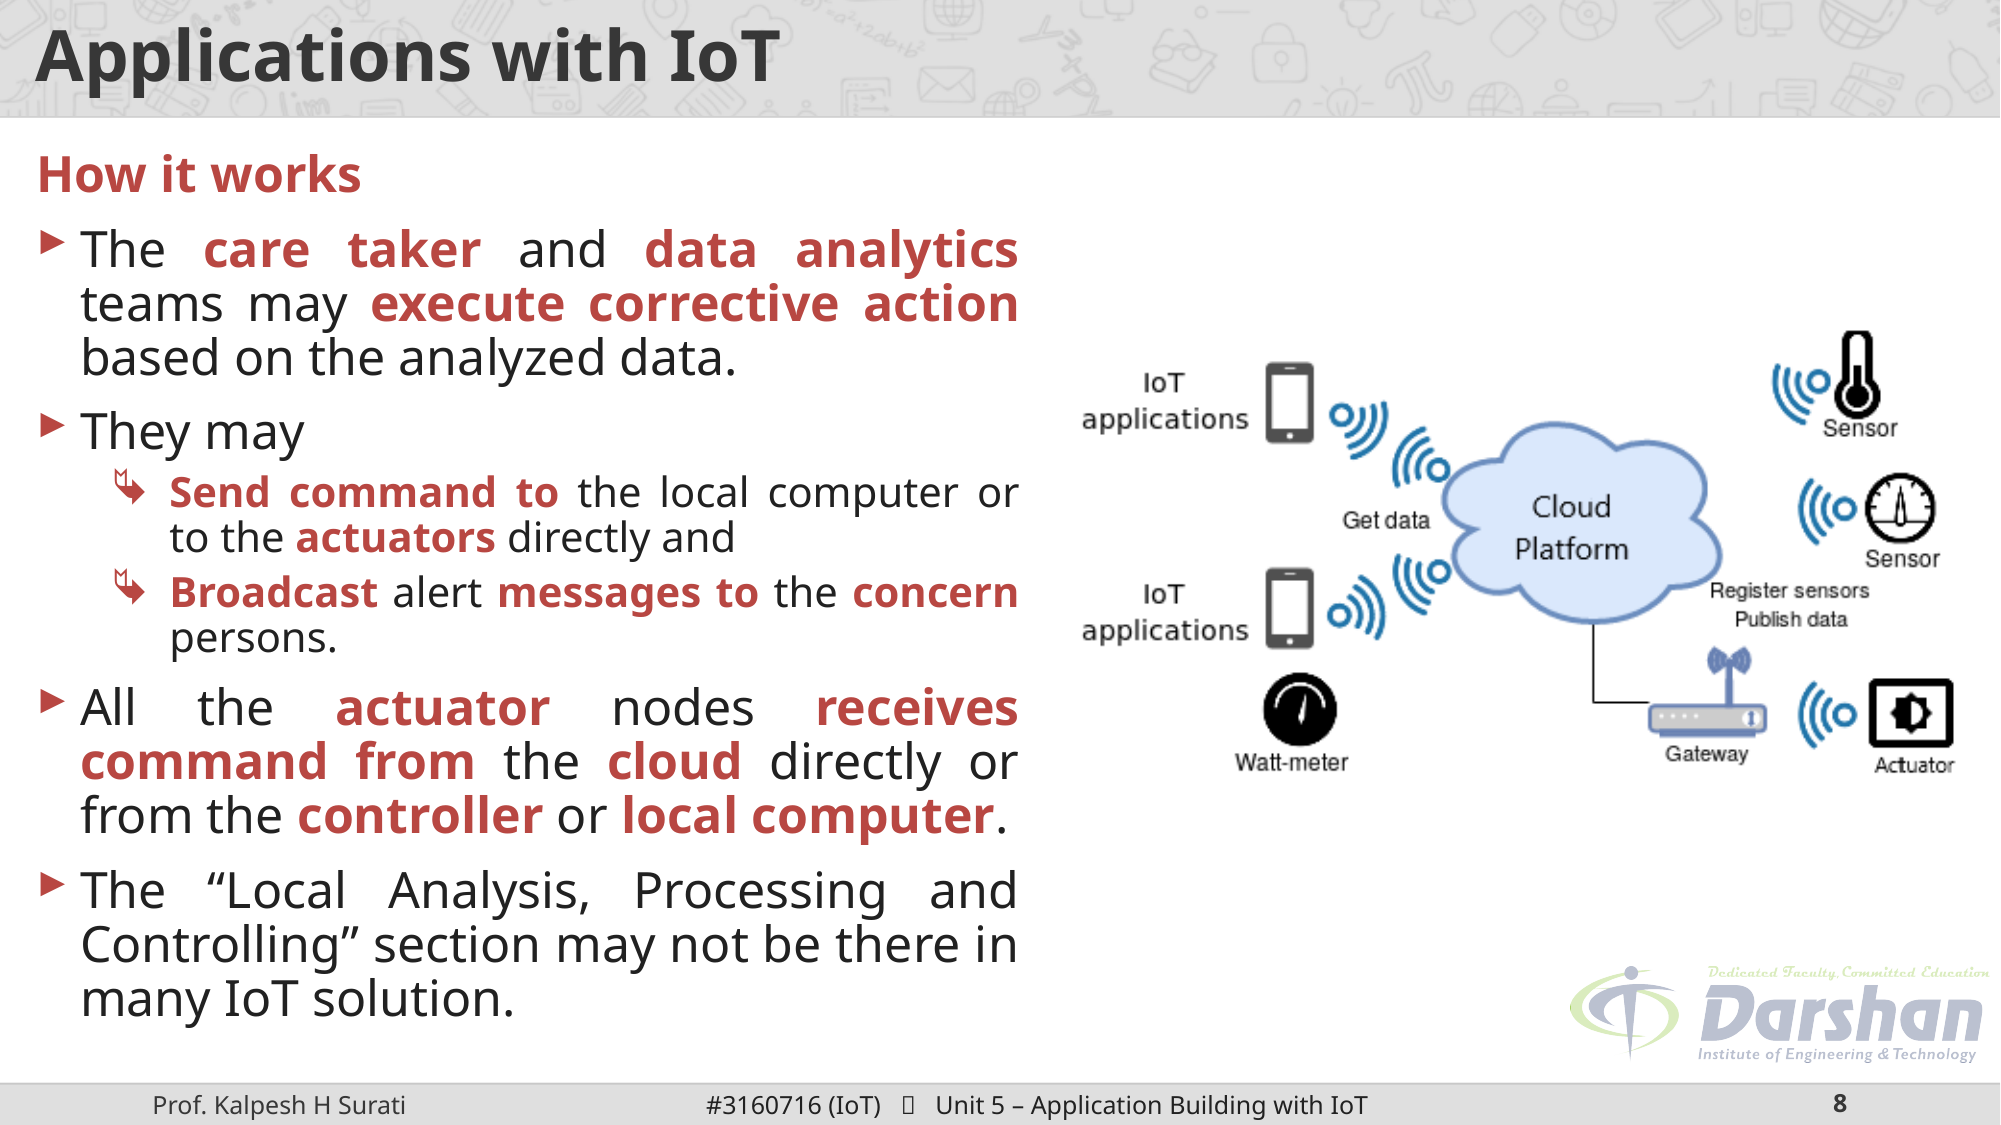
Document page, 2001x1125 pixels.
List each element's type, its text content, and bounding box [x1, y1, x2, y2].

picture [1078, 312, 2000, 800]
list How it works The care taker and data analytics teams may execute corrective action based on the analyzed data. They may Send command to the local computer or to the actuators directly and Broadcast alert messages to the concern persons. All the actuator nodes receives command from the cloud directly or from the controller or local computer. The “Local Analysis, Processing and Controlling” section may not be there in many IoT solution. [21, 141, 1035, 1074]
title Applications with IoT [0, 0, 2000, 117]
